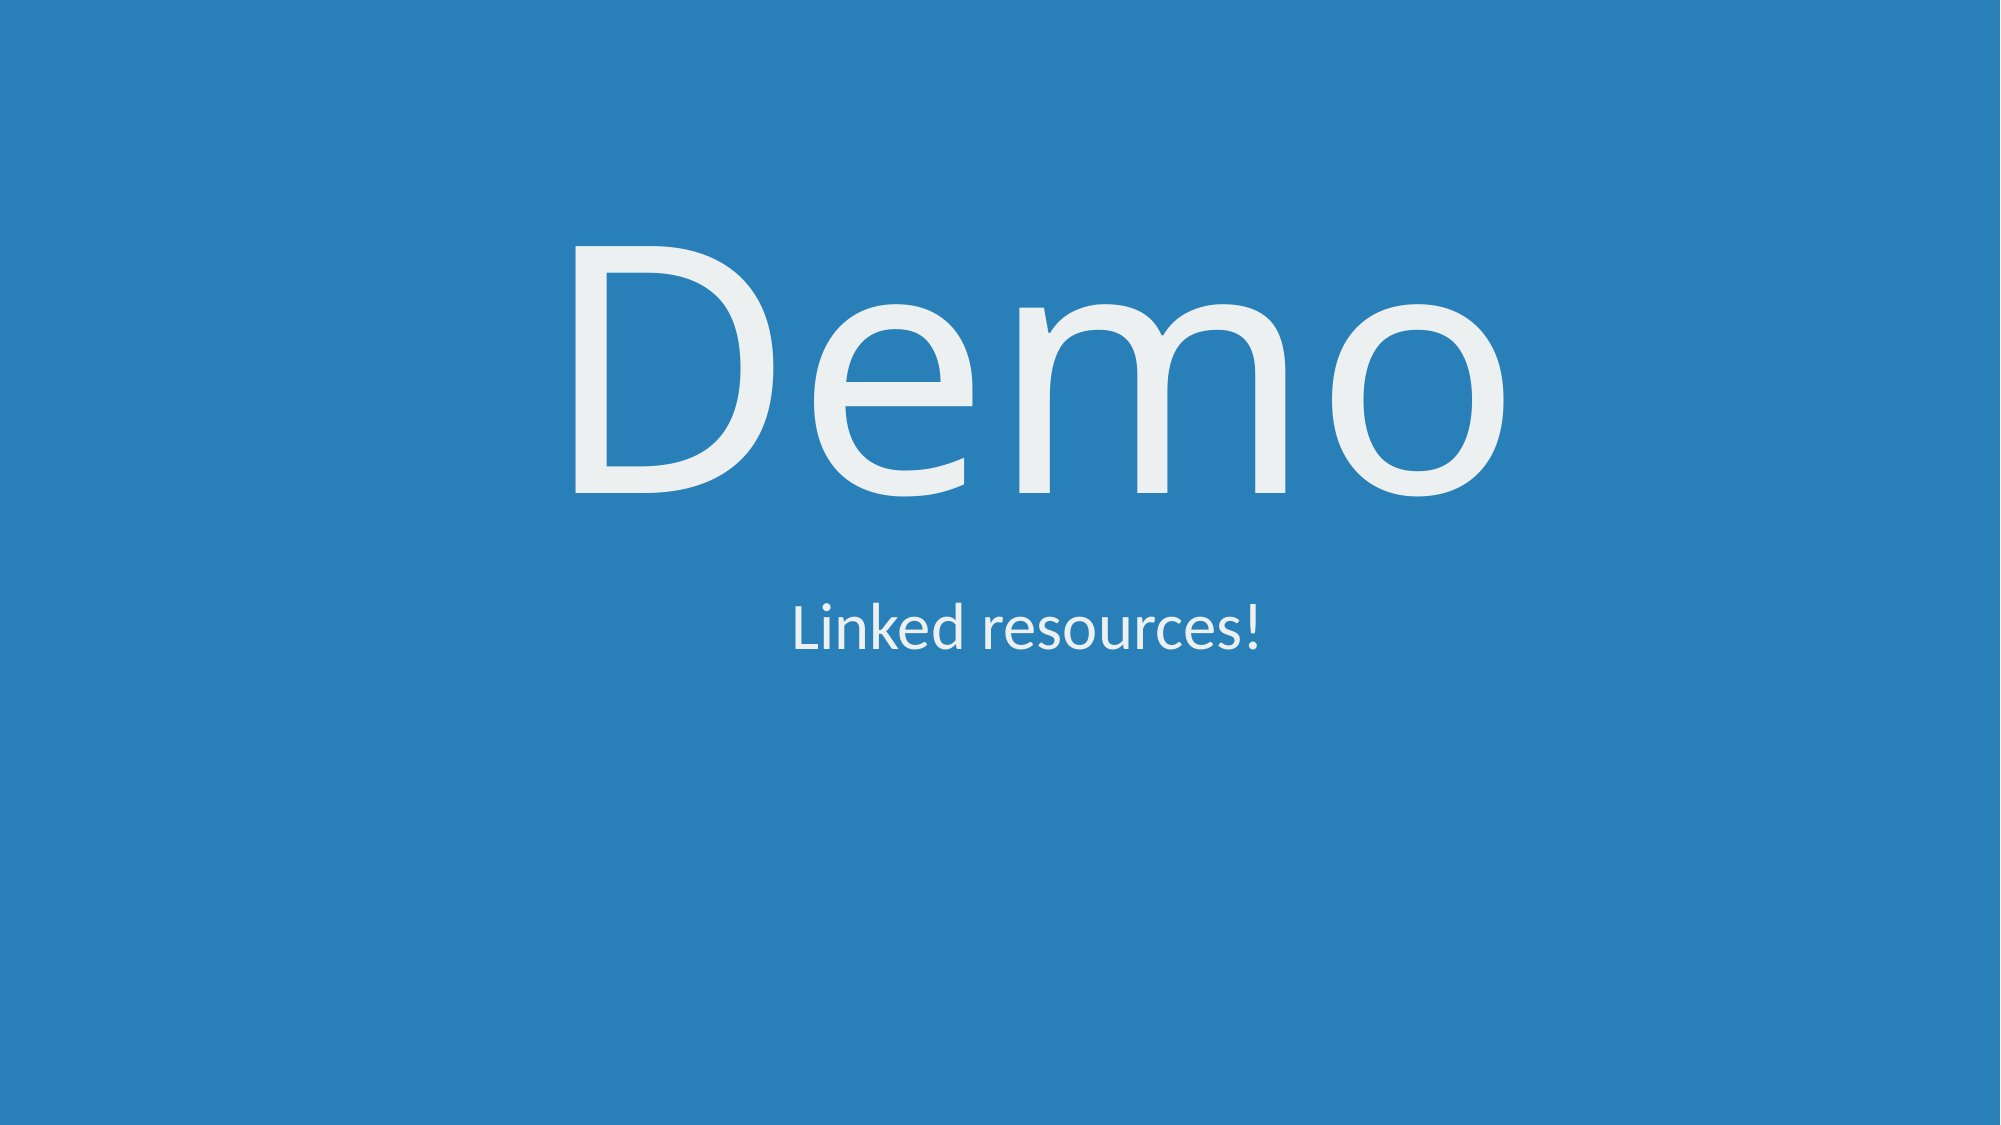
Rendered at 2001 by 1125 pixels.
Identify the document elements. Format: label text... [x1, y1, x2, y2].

title Demo [249, 184, 1816, 576]
text_box Linked resources! [776, 575, 1289, 671]
